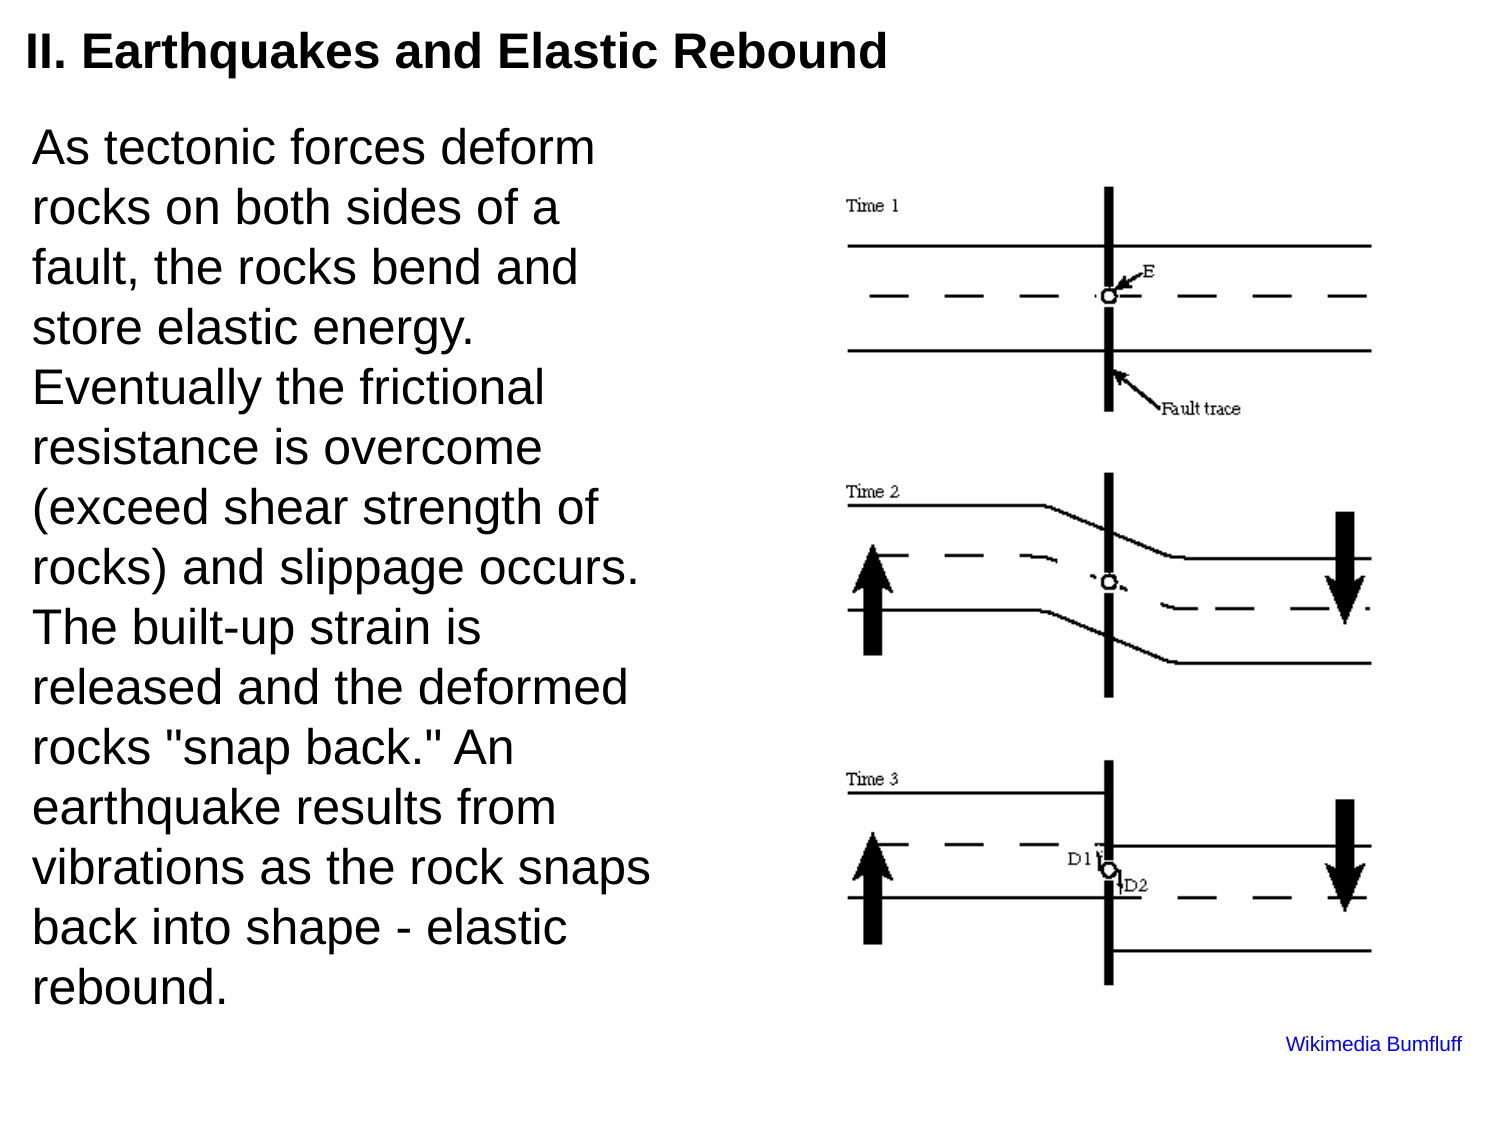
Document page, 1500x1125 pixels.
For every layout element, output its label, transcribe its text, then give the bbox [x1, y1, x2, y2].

picture [712, 86, 1500, 1099]
text_box II. Earthquakes and Elastic Rebound [10, 11, 1229, 87]
text_box As tectonic forces deform rocks on both sides of a fault, the rocks bend and store elastic energy. Eventually the frictional resistance is overcome (exceed shear strength of rocks) and slippage occurs. The built-up strain is released and the deformed rocks "snap back." An earthquake results from vibrations as the rock snaps back into shape - elastic rebound. [25, 108, 687, 1021]
